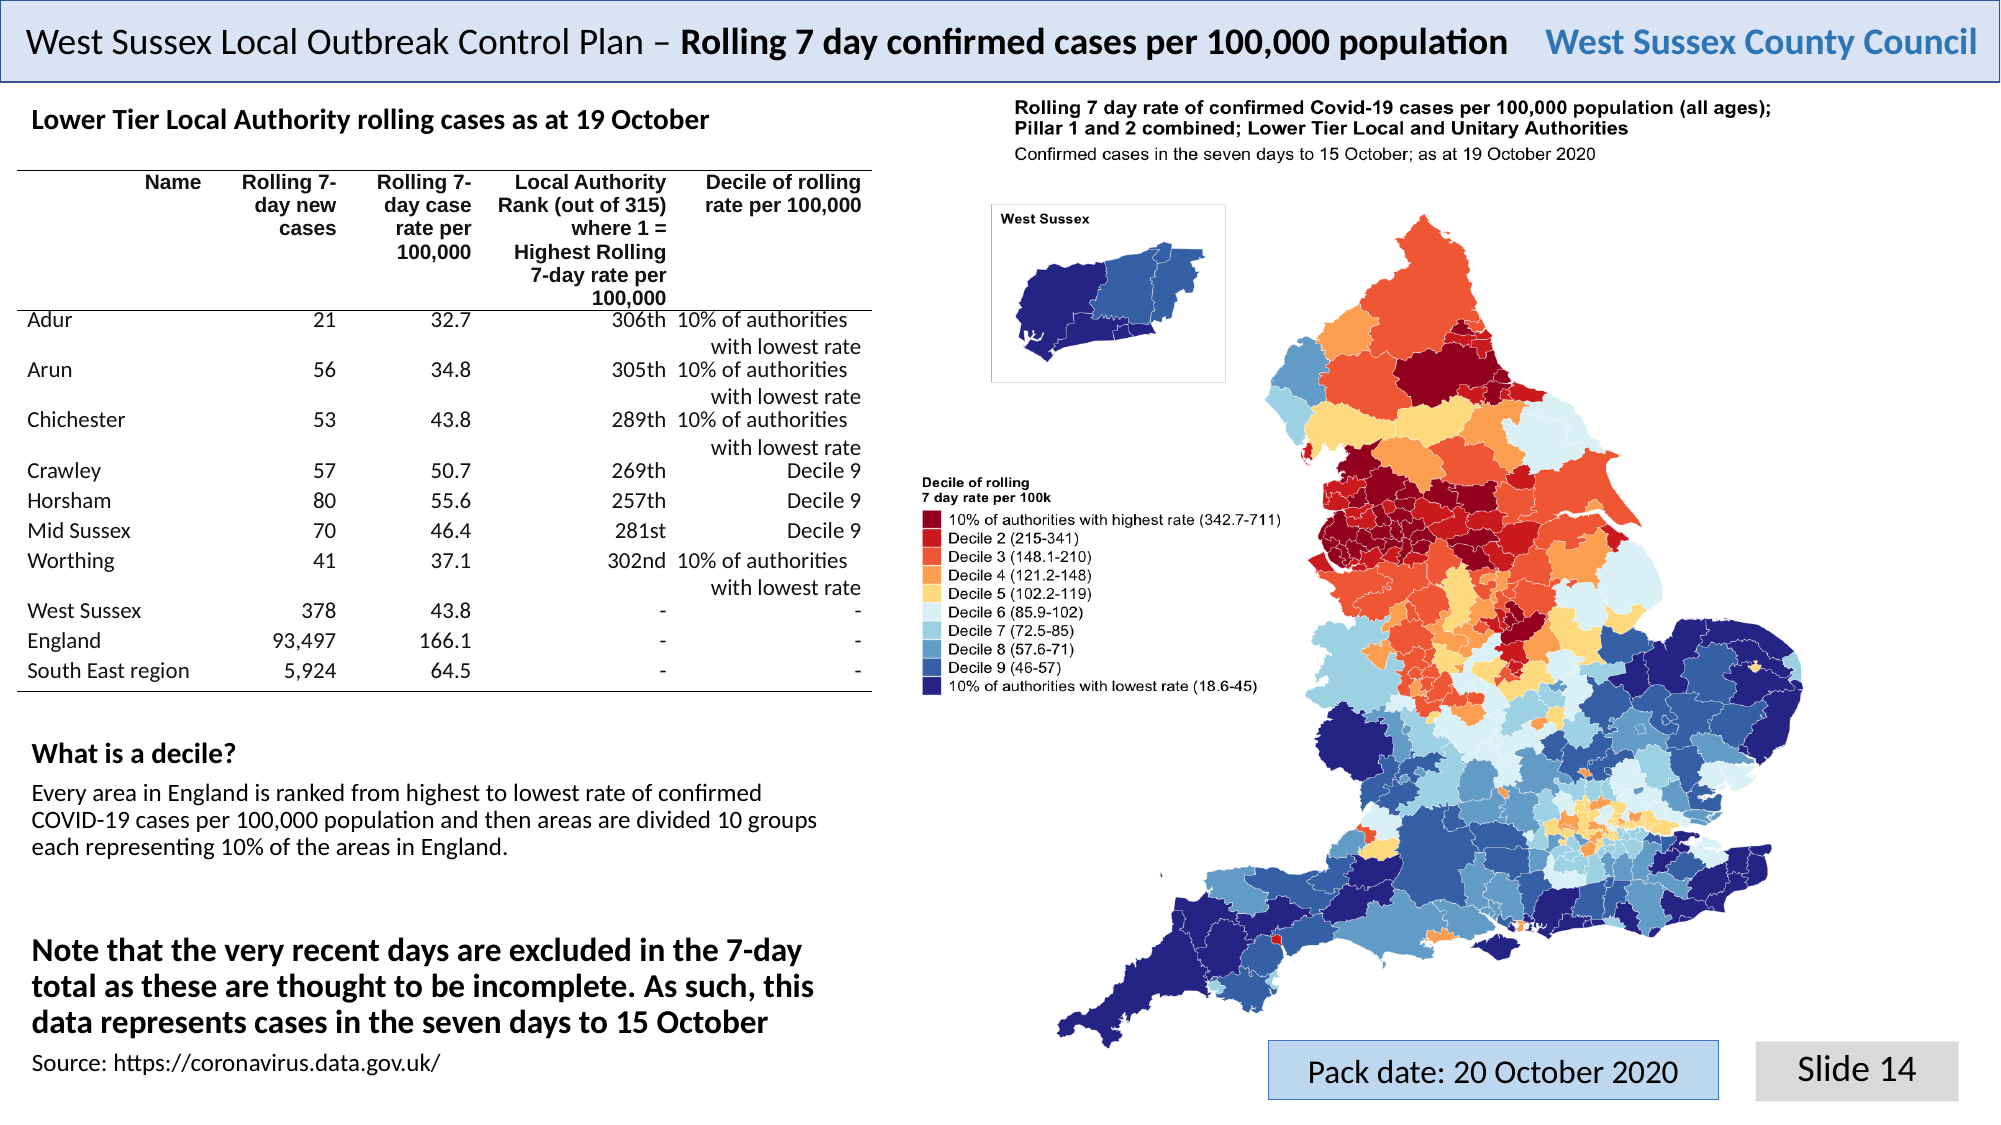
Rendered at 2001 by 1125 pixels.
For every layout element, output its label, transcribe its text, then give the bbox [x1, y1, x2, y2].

table_cell 43.8 [347, 411, 482, 461]
table_cell - [482, 601, 677, 631]
table_cell Decile 9 [677, 521, 872, 551]
table_cell 50.7 [347, 461, 482, 491]
table_cell 56 [212, 360, 347, 411]
list Source: https://coronavirus.data.gov.uk/ [17, 1042, 660, 1103]
table_cell 41 [212, 551, 347, 601]
table_cell 55.6 [347, 491, 482, 521]
table_cell 257th [482, 491, 677, 521]
table_cell 34.8 [347, 360, 482, 411]
list Note that the very recent days are excluded in the 7-day total as these are thought to be incomplete. As such, this data represents cases in the seven days to 15 October [16, 925, 853, 1006]
table_cell - [677, 631, 872, 661]
table_cell 21 [212, 311, 347, 360]
table_cell 269th [482, 461, 677, 491]
table_cell 306th [482, 311, 677, 360]
table_cell 281st [482, 521, 677, 551]
table_cell Horsham [17, 491, 212, 521]
table_header Rolling 7-day new cases [212, 171, 347, 310]
table_cell - [482, 631, 677, 661]
table_cell 57 [212, 461, 347, 491]
table_cell 5,924 [212, 661, 347, 691]
table_cell South East region [17, 661, 212, 691]
table_cell 289th [482, 411, 677, 461]
table_cell 46.4 [347, 521, 482, 551]
table_cell 302nd [482, 551, 677, 601]
table_header Local Authority Rank (out of 315) where 1 = Highest Rolling 7-day rate per 100,000 [482, 171, 677, 310]
list What is a decile? [16, 731, 562, 772]
table_cell 80 [212, 491, 347, 521]
table_cell 305th [482, 360, 677, 411]
table_cell 378 [212, 601, 347, 631]
table_cell 37.1 [347, 551, 482, 601]
table_cell Decile 9 [677, 461, 872, 491]
table_cell 10% of authorities with lowest rate [677, 551, 872, 601]
table_cell 93,497 [212, 631, 347, 661]
list Lower Tier Local Authority rolling cases as at 19 October [16, 97, 895, 173]
table_cell Arun [17, 360, 212, 411]
table_header Name [17, 171, 212, 310]
table_cell West Sussex [17, 601, 212, 631]
table_cell Worthing [17, 551, 212, 601]
table_cell Decile 9 [677, 491, 872, 521]
table_cell Mid Sussex [17, 521, 212, 551]
table_cell 10% of authorities with lowest rate [677, 311, 872, 360]
table_cell 166.1 [347, 631, 482, 661]
table_cell England [17, 631, 212, 661]
table_cell 64.5 [347, 661, 482, 691]
table_cell - [482, 661, 677, 691]
table_cell Crawley [17, 461, 212, 491]
table_cell 10% of authorities with lowest rate [677, 360, 872, 411]
table_cell Chichester [17, 411, 212, 461]
table_cell - [677, 661, 872, 691]
table_cell 10% of authorities with lowest rate [677, 411, 872, 461]
table_cell 32.7 [347, 311, 482, 360]
table_cell 53 [212, 411, 347, 461]
table_header Decile of rolling rate per 100,000 [677, 171, 872, 310]
table_header Rolling 7-day case rate per 100,000 [347, 171, 482, 310]
picture [895, 91, 1959, 1104]
table_cell Adur [17, 311, 212, 360]
table_cell 70 [212, 521, 347, 551]
table_cell - [677, 601, 872, 631]
table_cell 43.8 [347, 601, 482, 631]
list Every area in England is ranked from highest to lowest rate of confirmed COVID-19 cases per 100,000 population and then areas are divided 10 groups each representing 10% of the areas in England. [16, 772, 853, 900]
